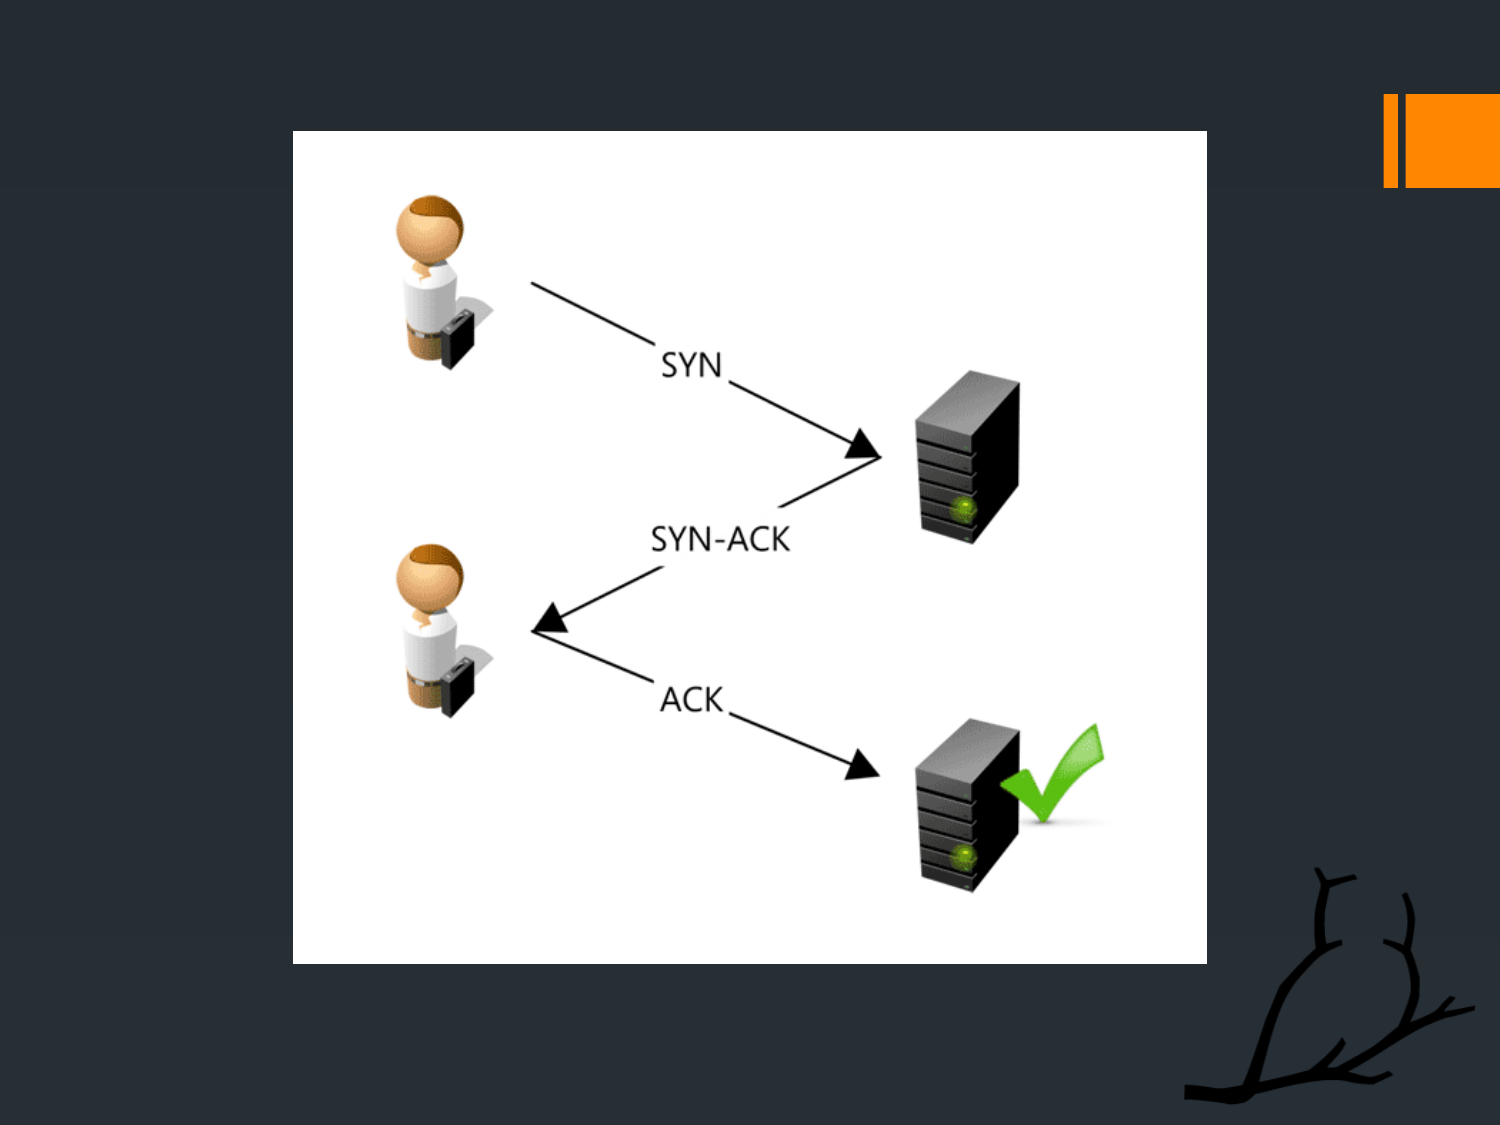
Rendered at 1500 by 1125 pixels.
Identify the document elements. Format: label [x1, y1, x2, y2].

picture [293, 130, 1500, 1125]
